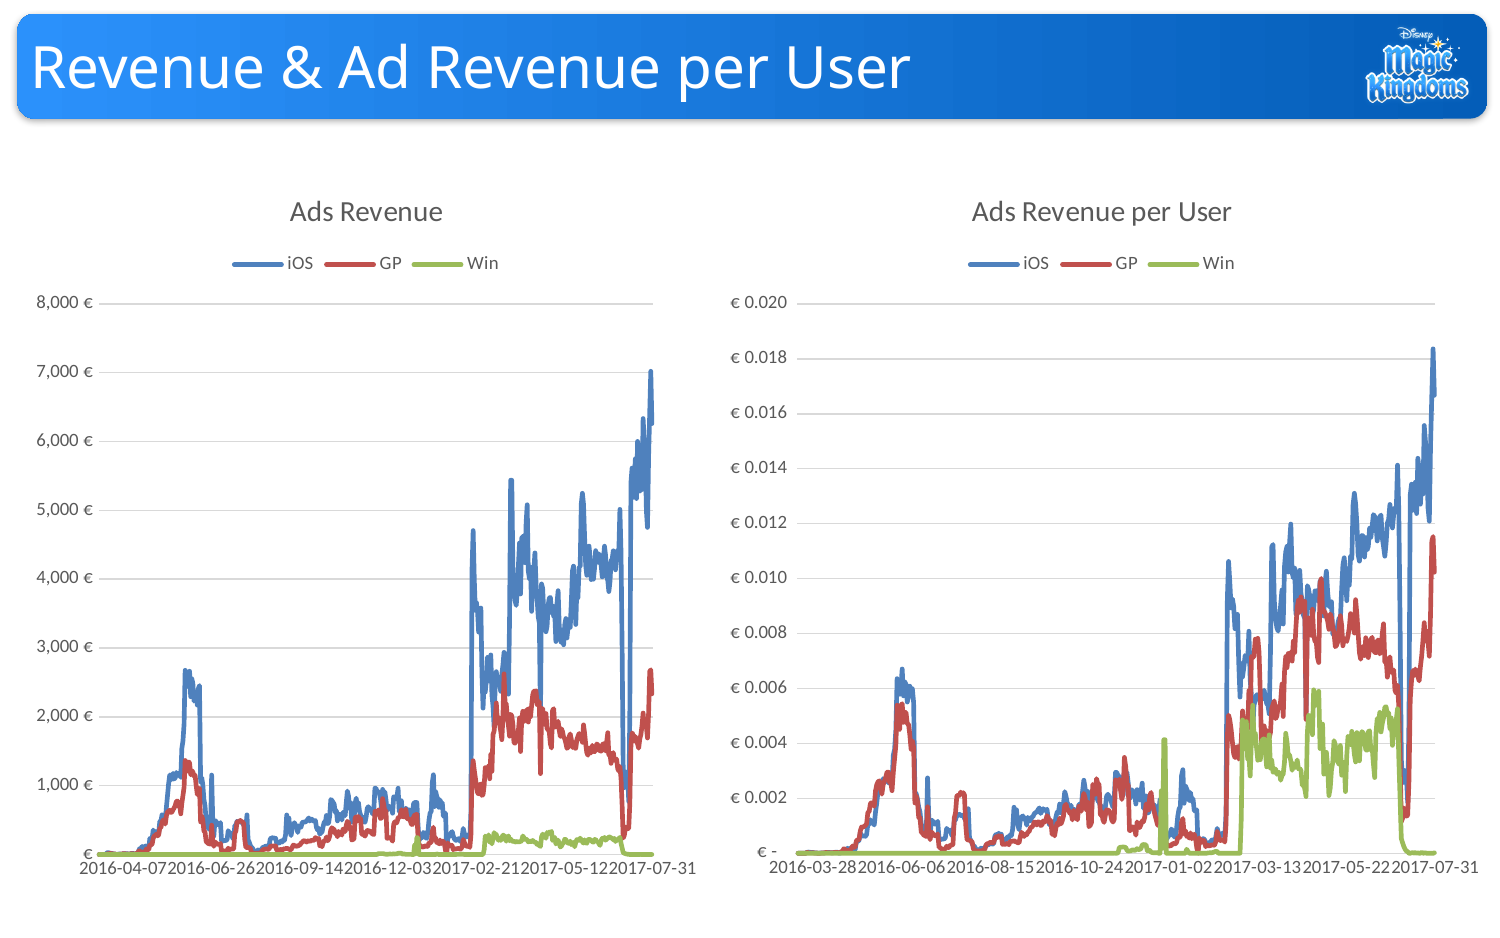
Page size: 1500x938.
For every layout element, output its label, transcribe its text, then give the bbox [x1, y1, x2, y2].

chart [22, 168, 1495, 895]
picture [1347, 13, 1488, 119]
text_box Ad Revenue & Ad Revenue per User [0, 23, 927, 109]
text_box [18, 12, 1348, 120]
